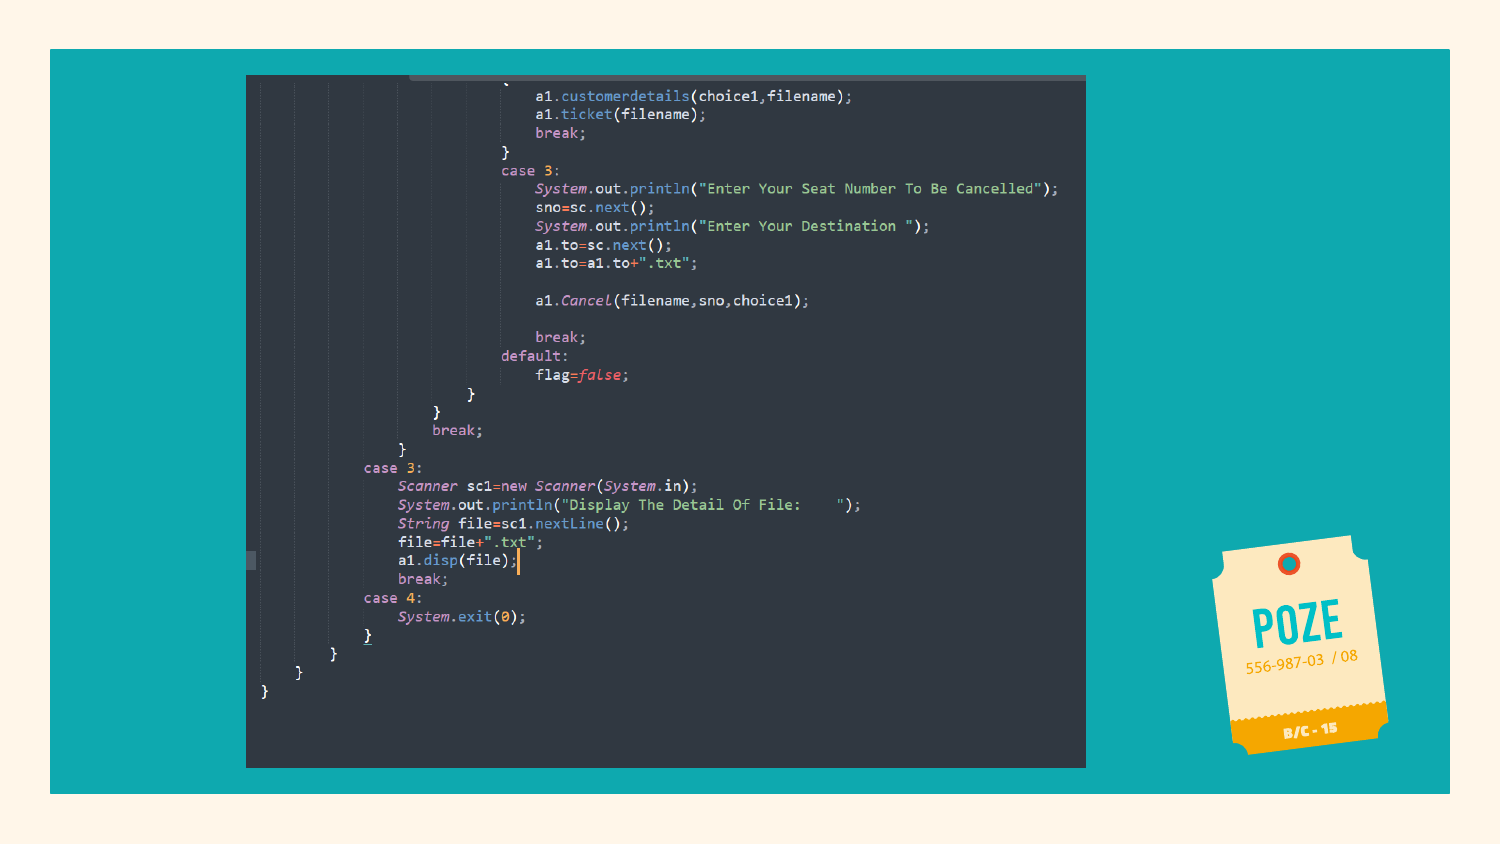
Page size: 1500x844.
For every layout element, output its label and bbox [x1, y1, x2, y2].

picture [245, 75, 1087, 769]
